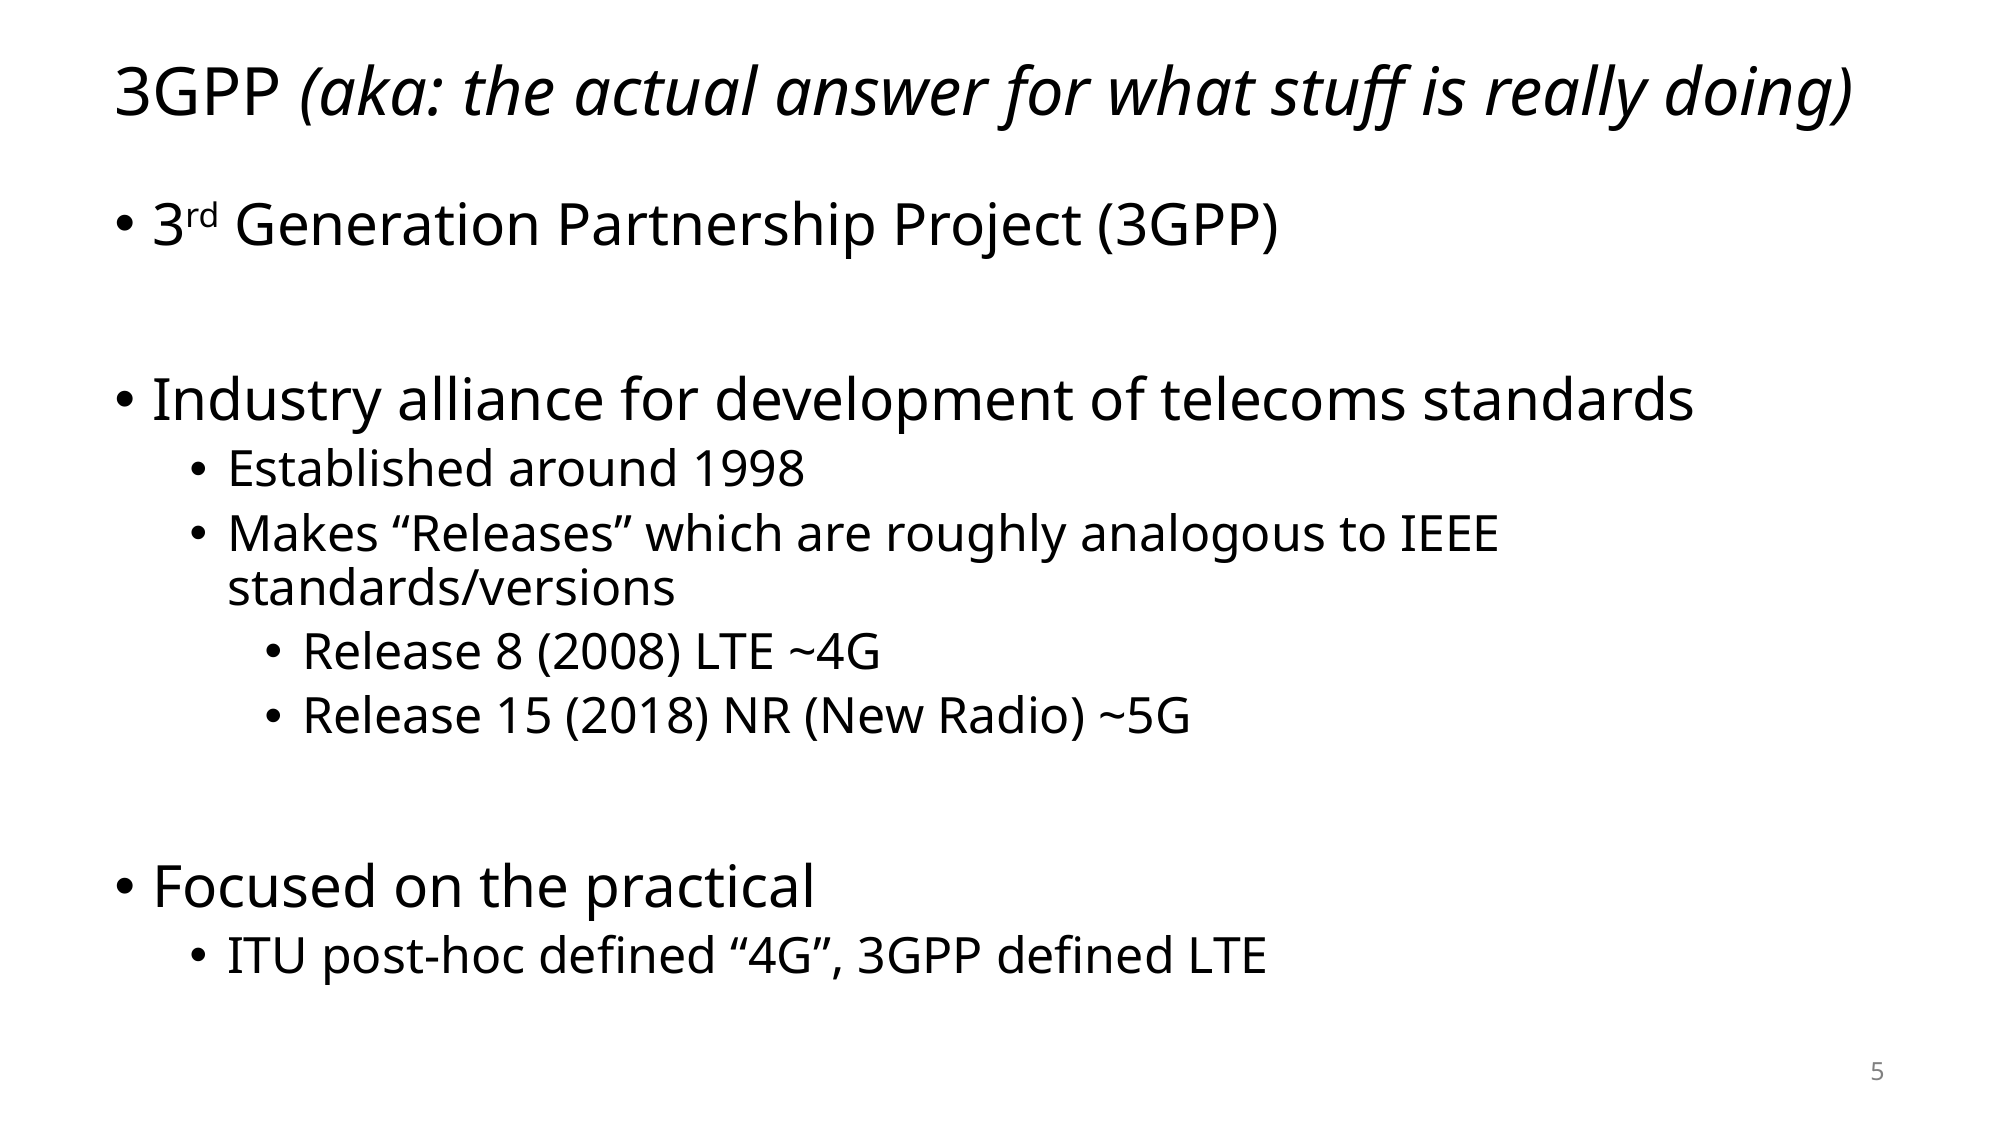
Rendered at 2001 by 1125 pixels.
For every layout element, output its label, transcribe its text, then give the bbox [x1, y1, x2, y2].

slide_number 5 [1749, 1042, 1900, 1103]
list 3rd Generation Partnership Project (3GPP) Industry alliance for development of telecoms standards Established around 1998 Makes “Releases” which are roughly analogous to IEEE standards/versions Release 8 (2008) LTE ~4G Release 15 (2018) NR (New Radio) ~5G Focused on the practical ITU post-hoc defined “4G”, 3GPP defined LTE [99, 187, 1900, 1013]
title 3GPP (aka: the actual answer for what stuff is really doing) [99, 37, 1900, 150]
